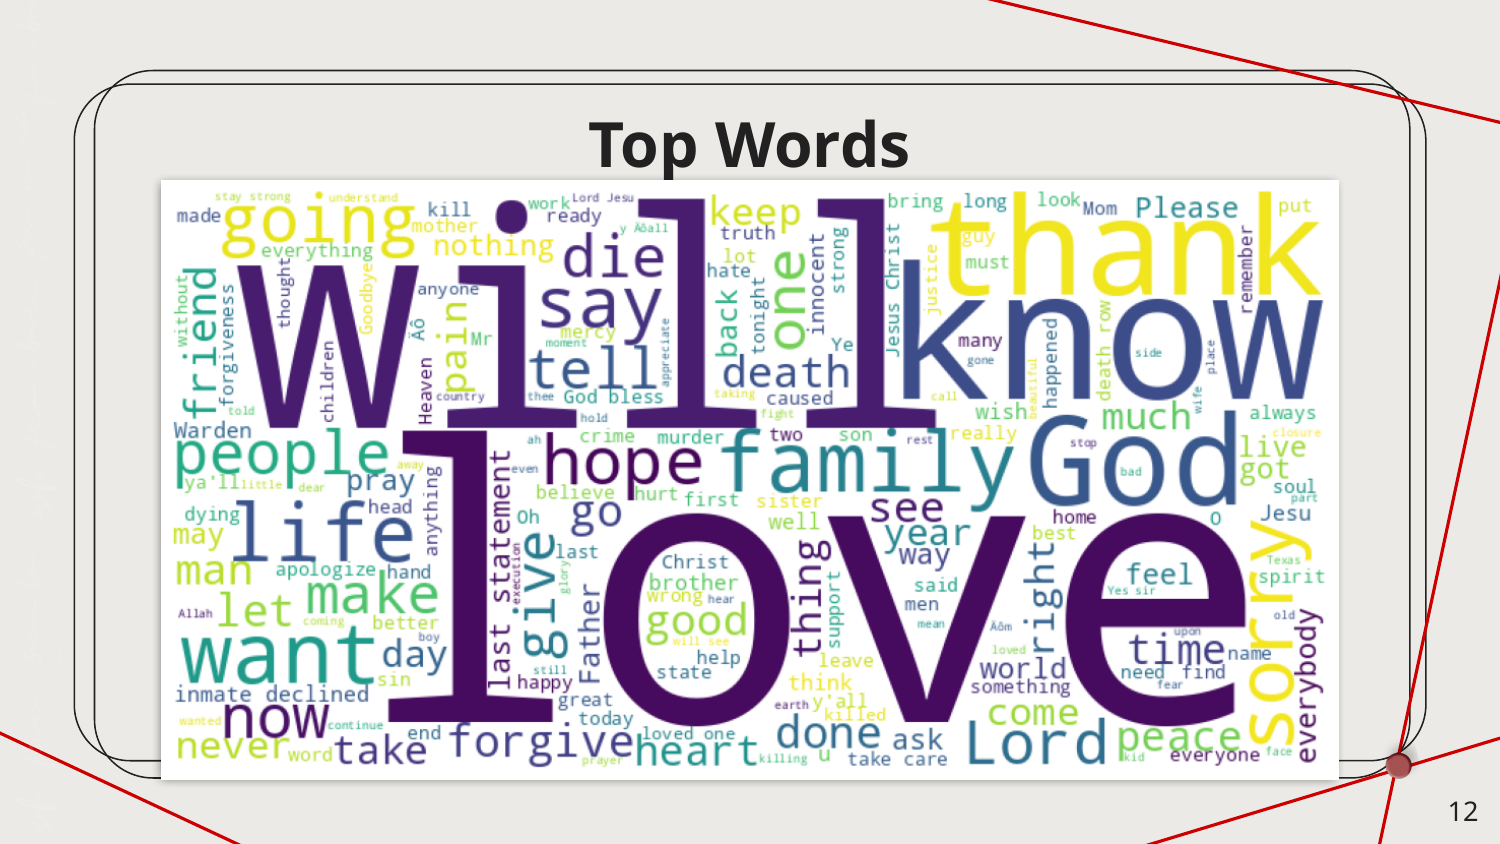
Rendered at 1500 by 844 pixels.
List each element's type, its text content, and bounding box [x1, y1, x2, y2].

title Top Words [118, 88, 1382, 195]
slide_number ‹#› [1403, 779, 1494, 844]
picture [161, 180, 1339, 780]
picture [1370, 735, 1424, 798]
